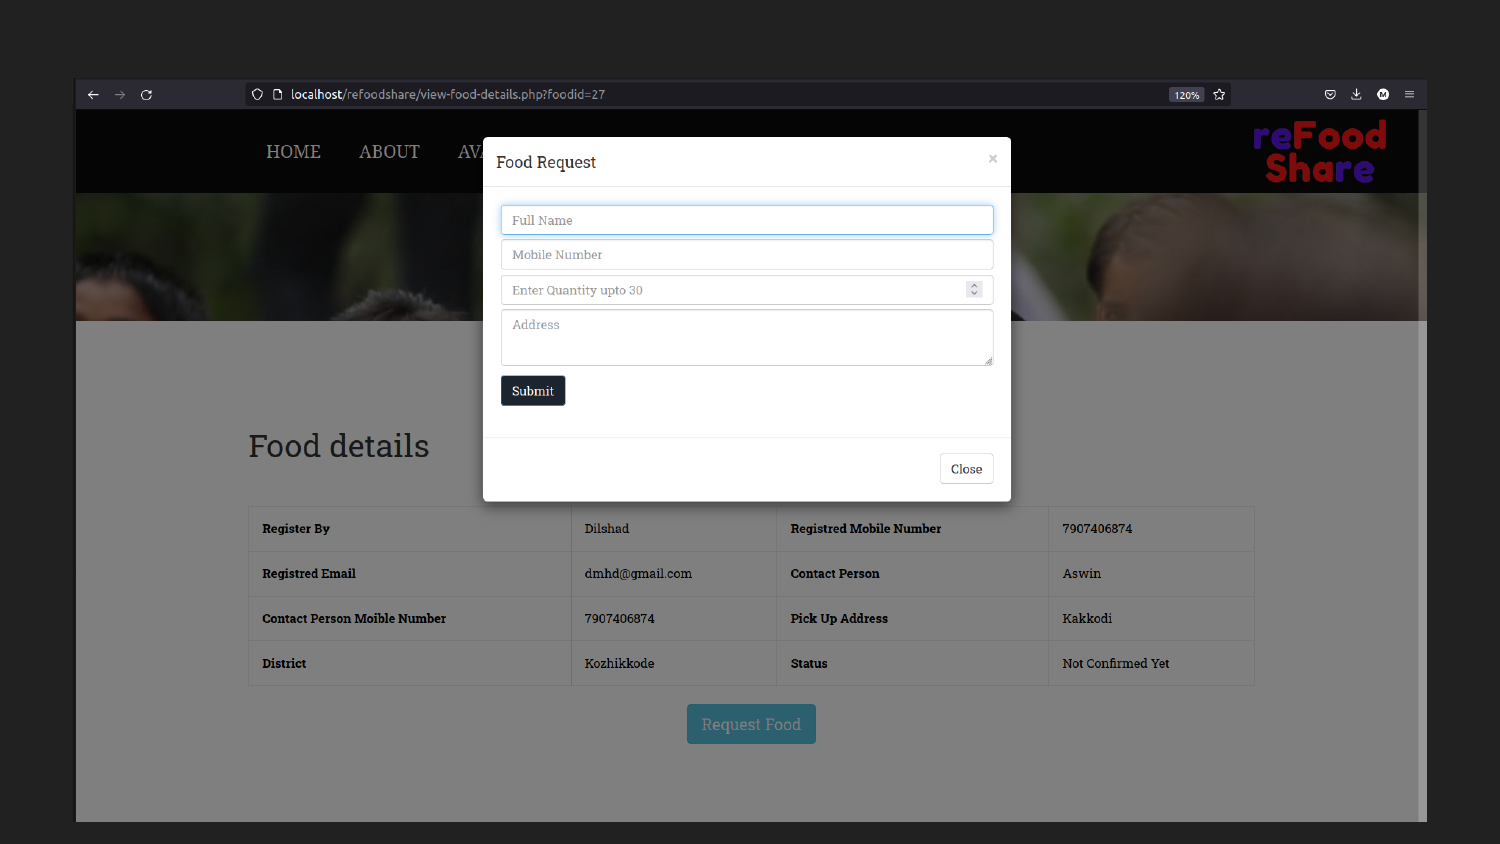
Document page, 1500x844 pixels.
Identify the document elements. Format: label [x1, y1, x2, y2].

picture [72, 77, 1428, 822]
